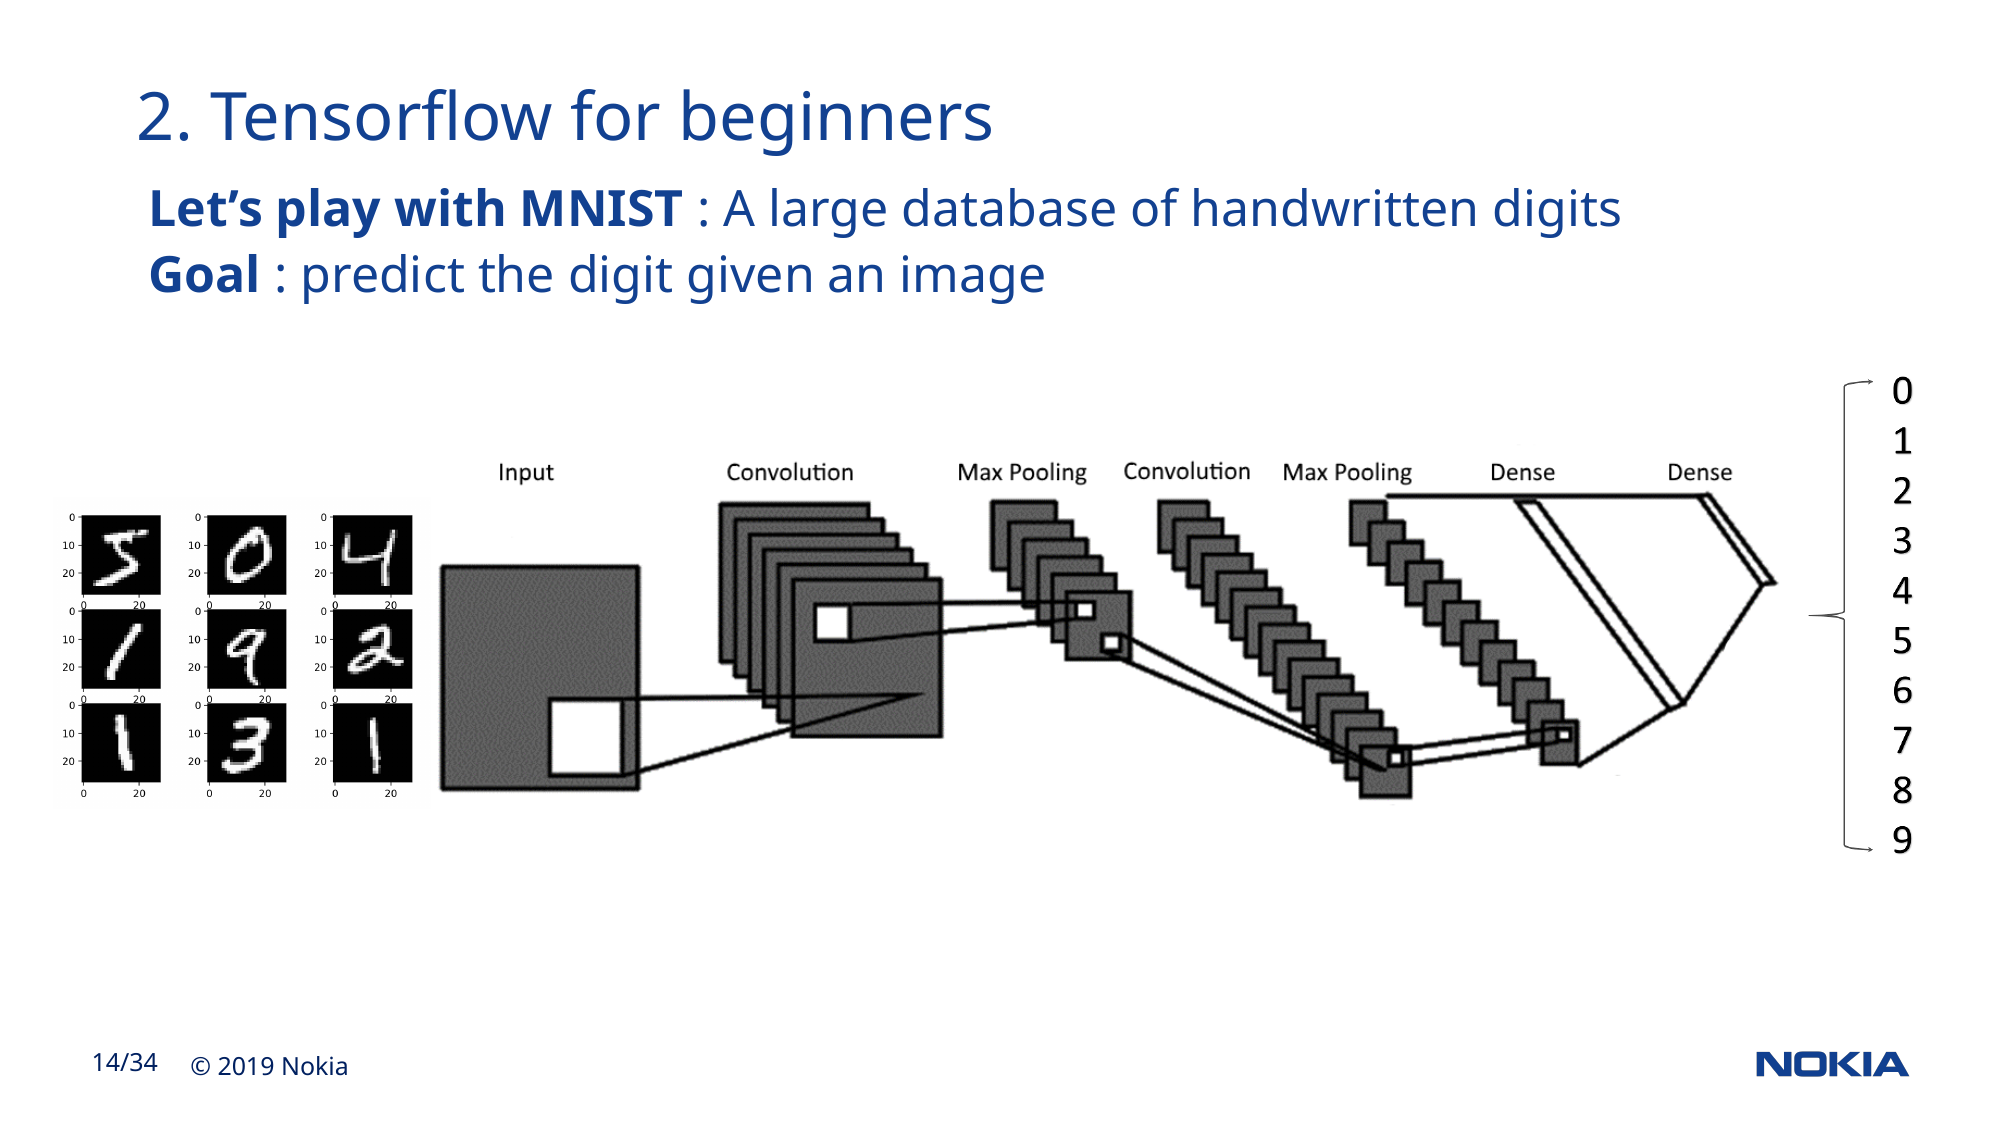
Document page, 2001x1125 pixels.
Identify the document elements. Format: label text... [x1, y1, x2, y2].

picture [53, 365, 1951, 864]
list 2. Tensorflow for beginners [136, 83, 1243, 133]
picture [1722, 1017, 1944, 1111]
text_box Let’s play with MNIST : A large database of handwritten digits Goal : predict the digit given an image [136, 164, 1677, 334]
